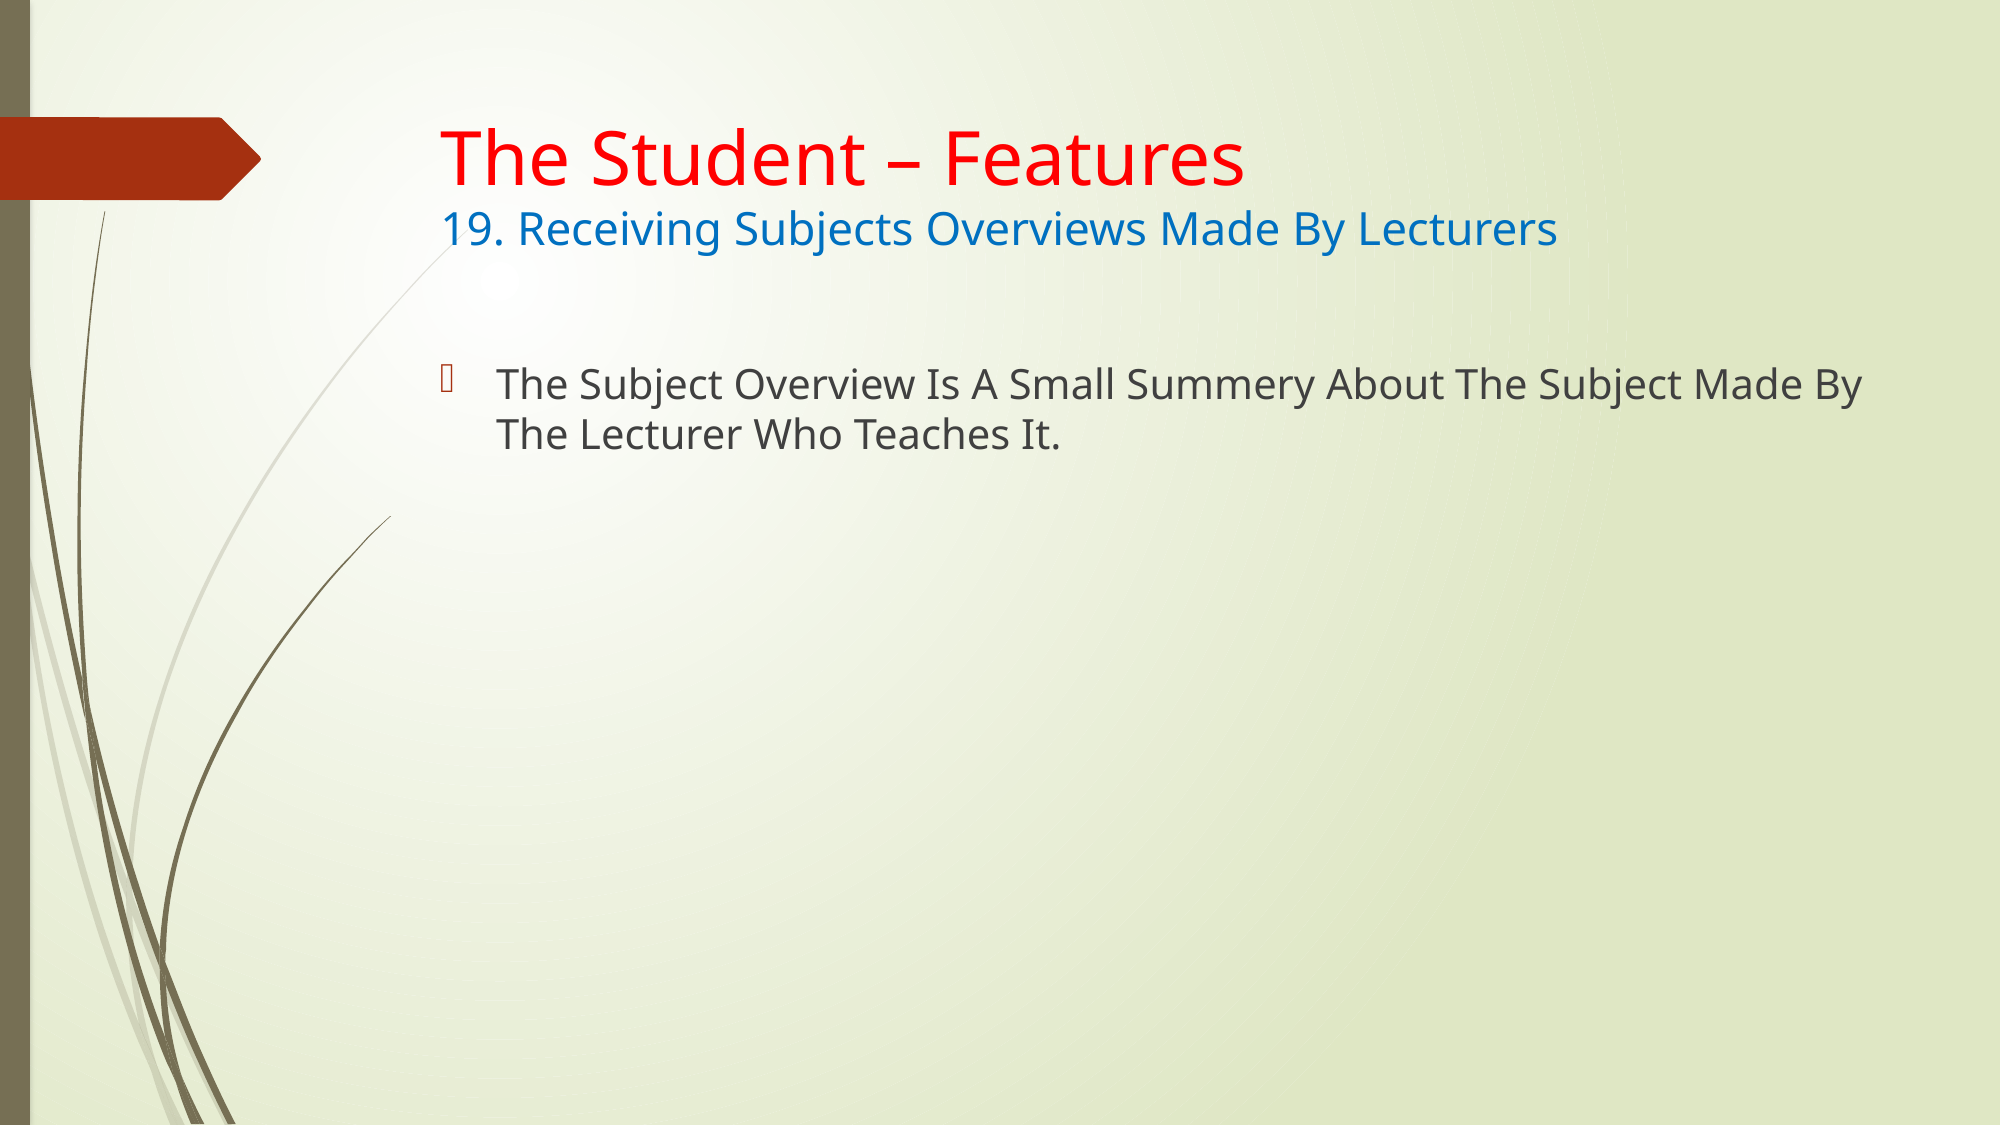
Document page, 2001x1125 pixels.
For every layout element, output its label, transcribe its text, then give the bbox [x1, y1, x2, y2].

title The Student – Features 19. Receiving Subjects Overviews Made By Lecturers [425, 102, 1888, 313]
list The Subject Overview Is A Small Summery About The Subject Made By The Lecturer Who Teaches It. [424, 350, 1888, 970]
